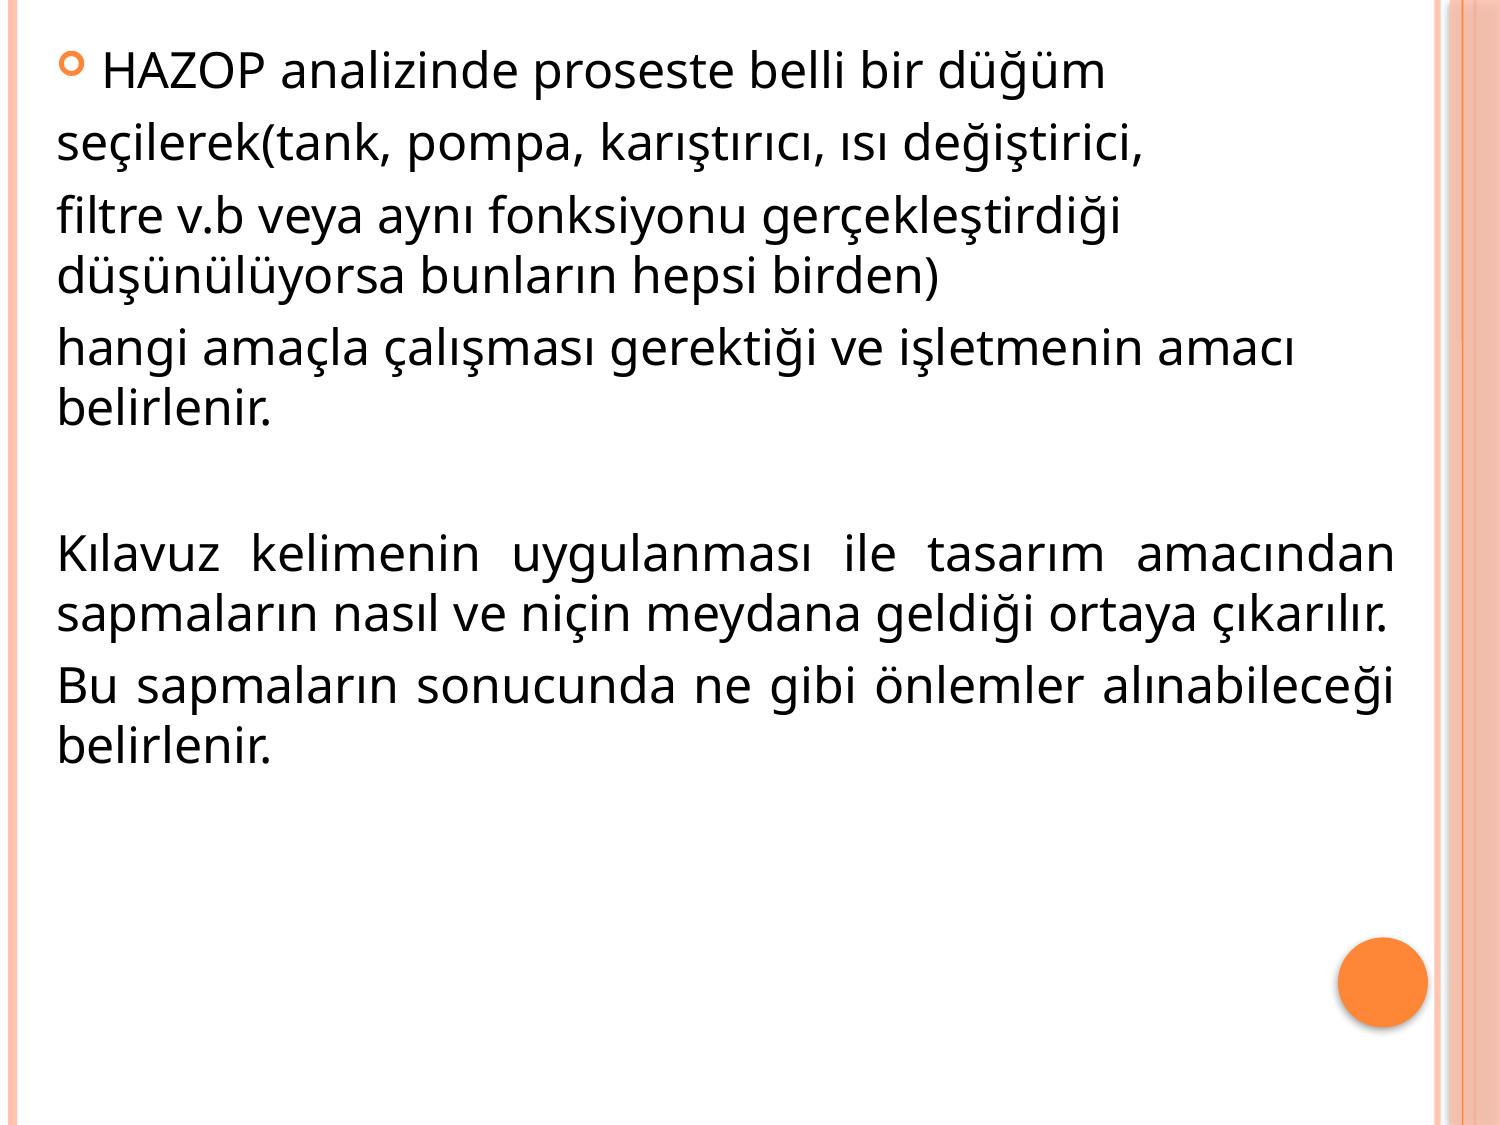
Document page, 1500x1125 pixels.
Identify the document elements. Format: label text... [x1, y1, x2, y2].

list HAZOP analizinde proseste belli bir düğüm seçilerek(tank, pompa, karıştırıcı, ısı değiştirici, filtre v.b veya aynı fonksiyonu gerçekleştirdiği düşünülüyorsa bunların hepsi birden) hangi amaçla çalışması gerektiği ve işletmenin amacı belirlenir. Kılavuz kelimenin uygulanması ile tasarım amacından sapmaların nasıl ve niçin meydana geldiği ortaya çıkarılır. Bu sapmaların sonucunda ne gibi önlemler alınabileceği belirlenir. [41, 30, 1412, 1062]
